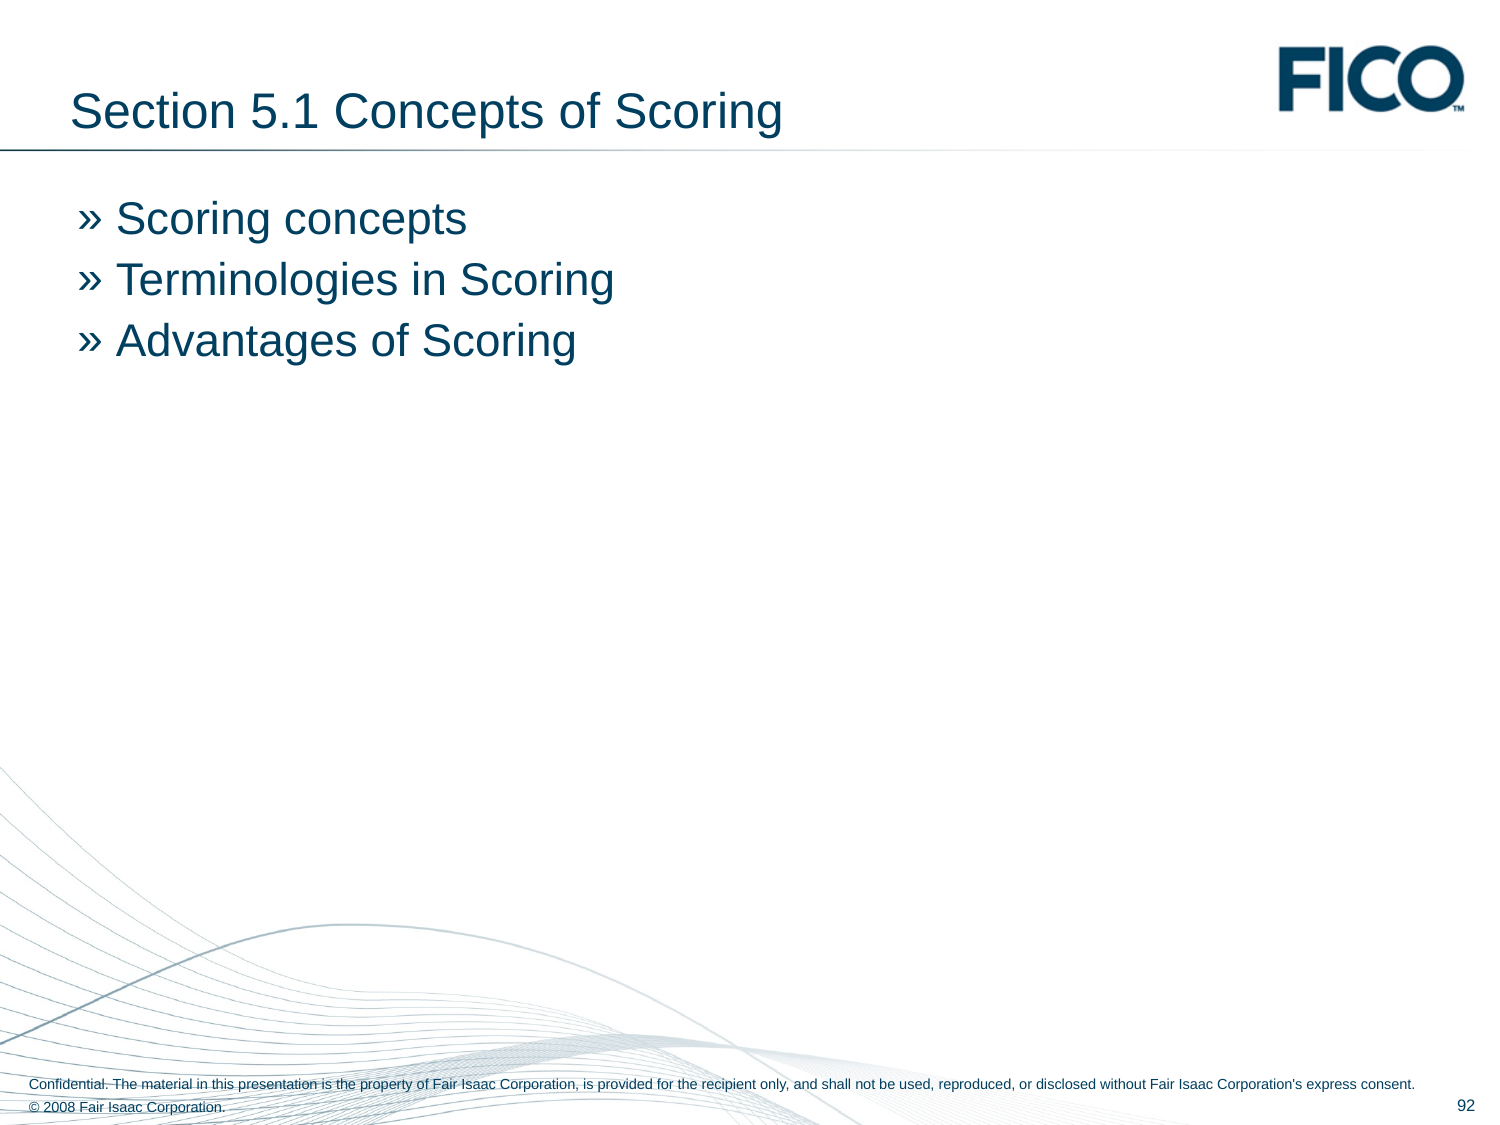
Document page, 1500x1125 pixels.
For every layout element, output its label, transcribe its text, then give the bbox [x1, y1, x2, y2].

picture [0, 0, 1500, 1125]
list Scoring concepts Terminologies in Scoring Advantages of Scoring [62, 187, 1463, 381]
title Section 5.1 Concepts of Scoring [62, 0, 1463, 139]
